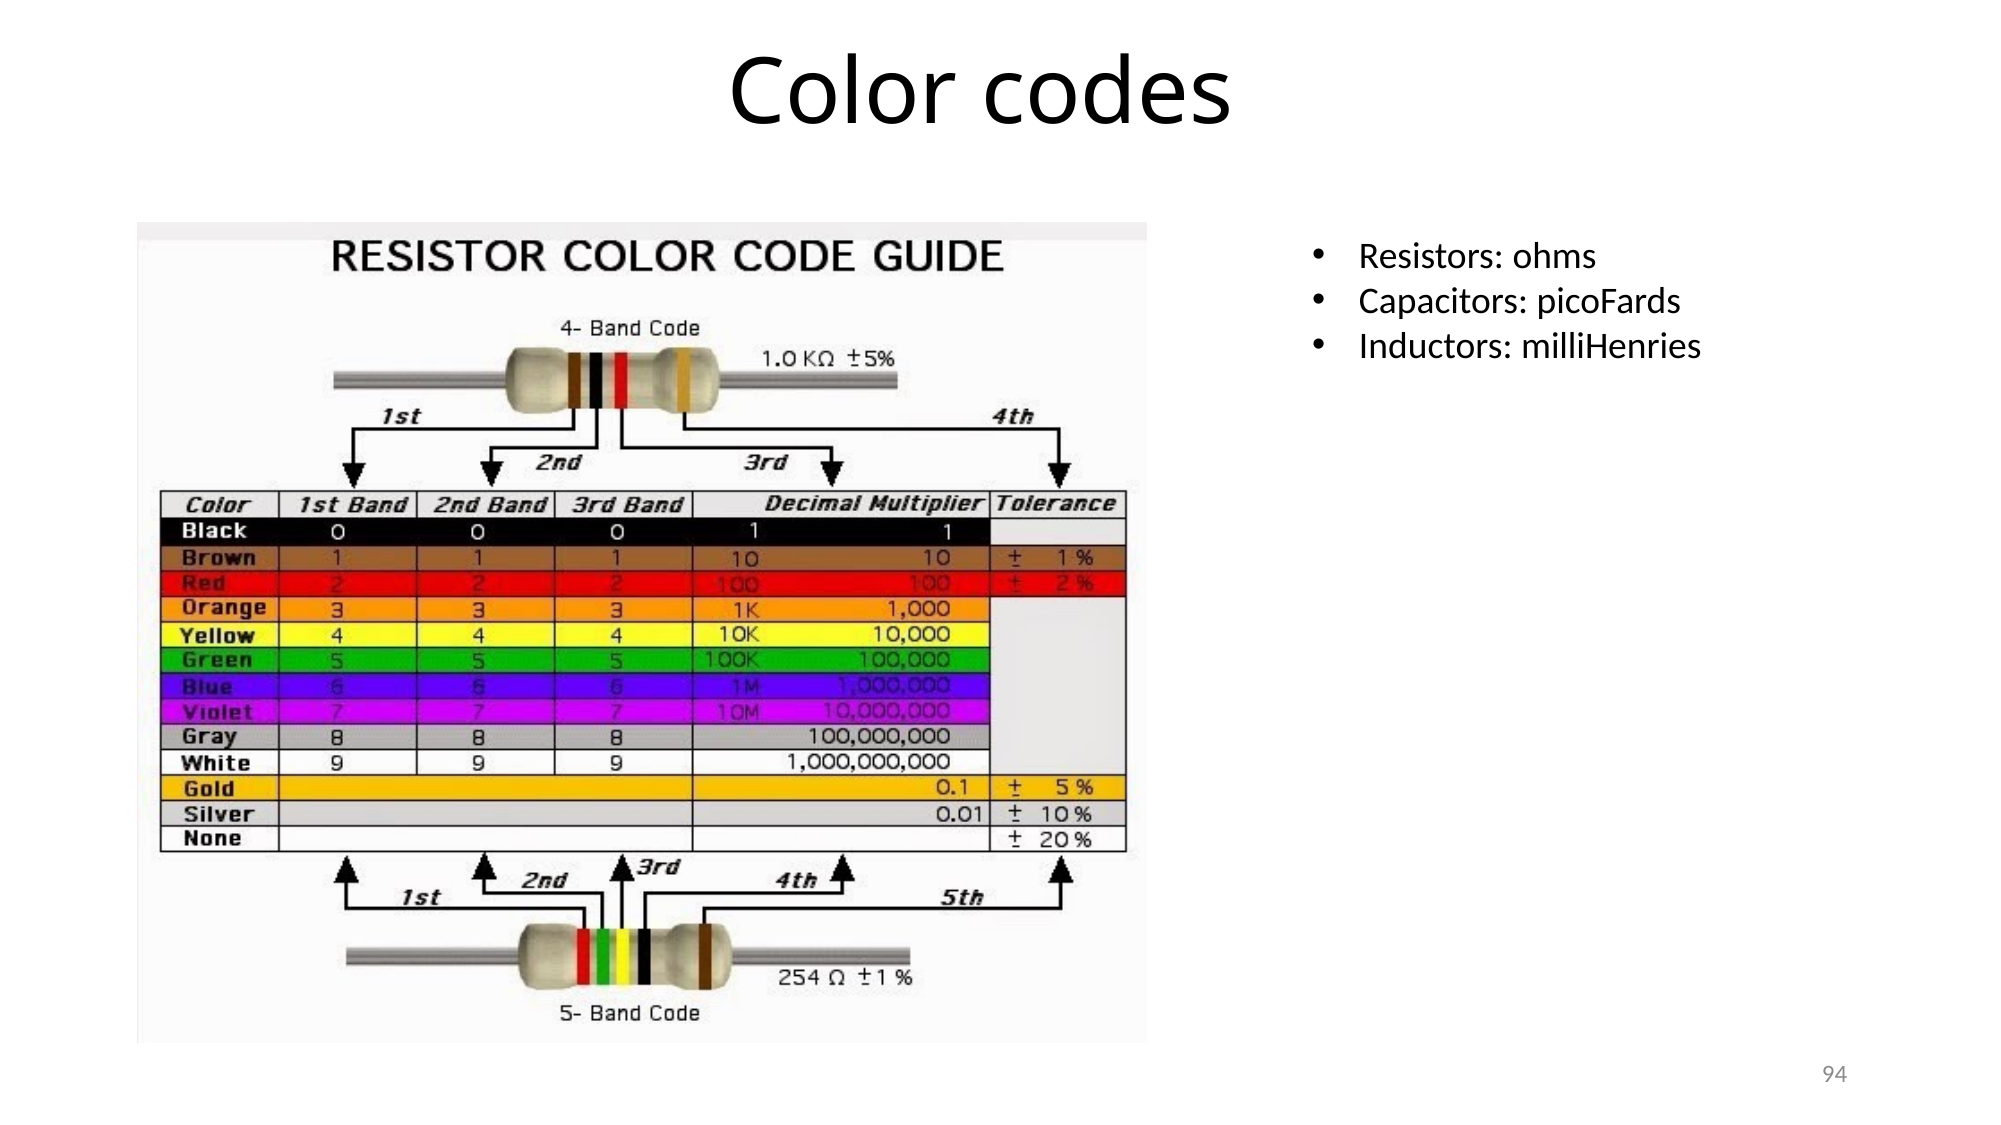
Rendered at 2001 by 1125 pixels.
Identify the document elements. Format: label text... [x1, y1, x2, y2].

title Color codes [117, 22, 1843, 165]
text_box Resistors: ohms Capacitors: picoFards Inductors: milliHenries [1297, 223, 1902, 374]
picture [137, 222, 1147, 1043]
slide_number 94 [1412, 1042, 1863, 1103]
